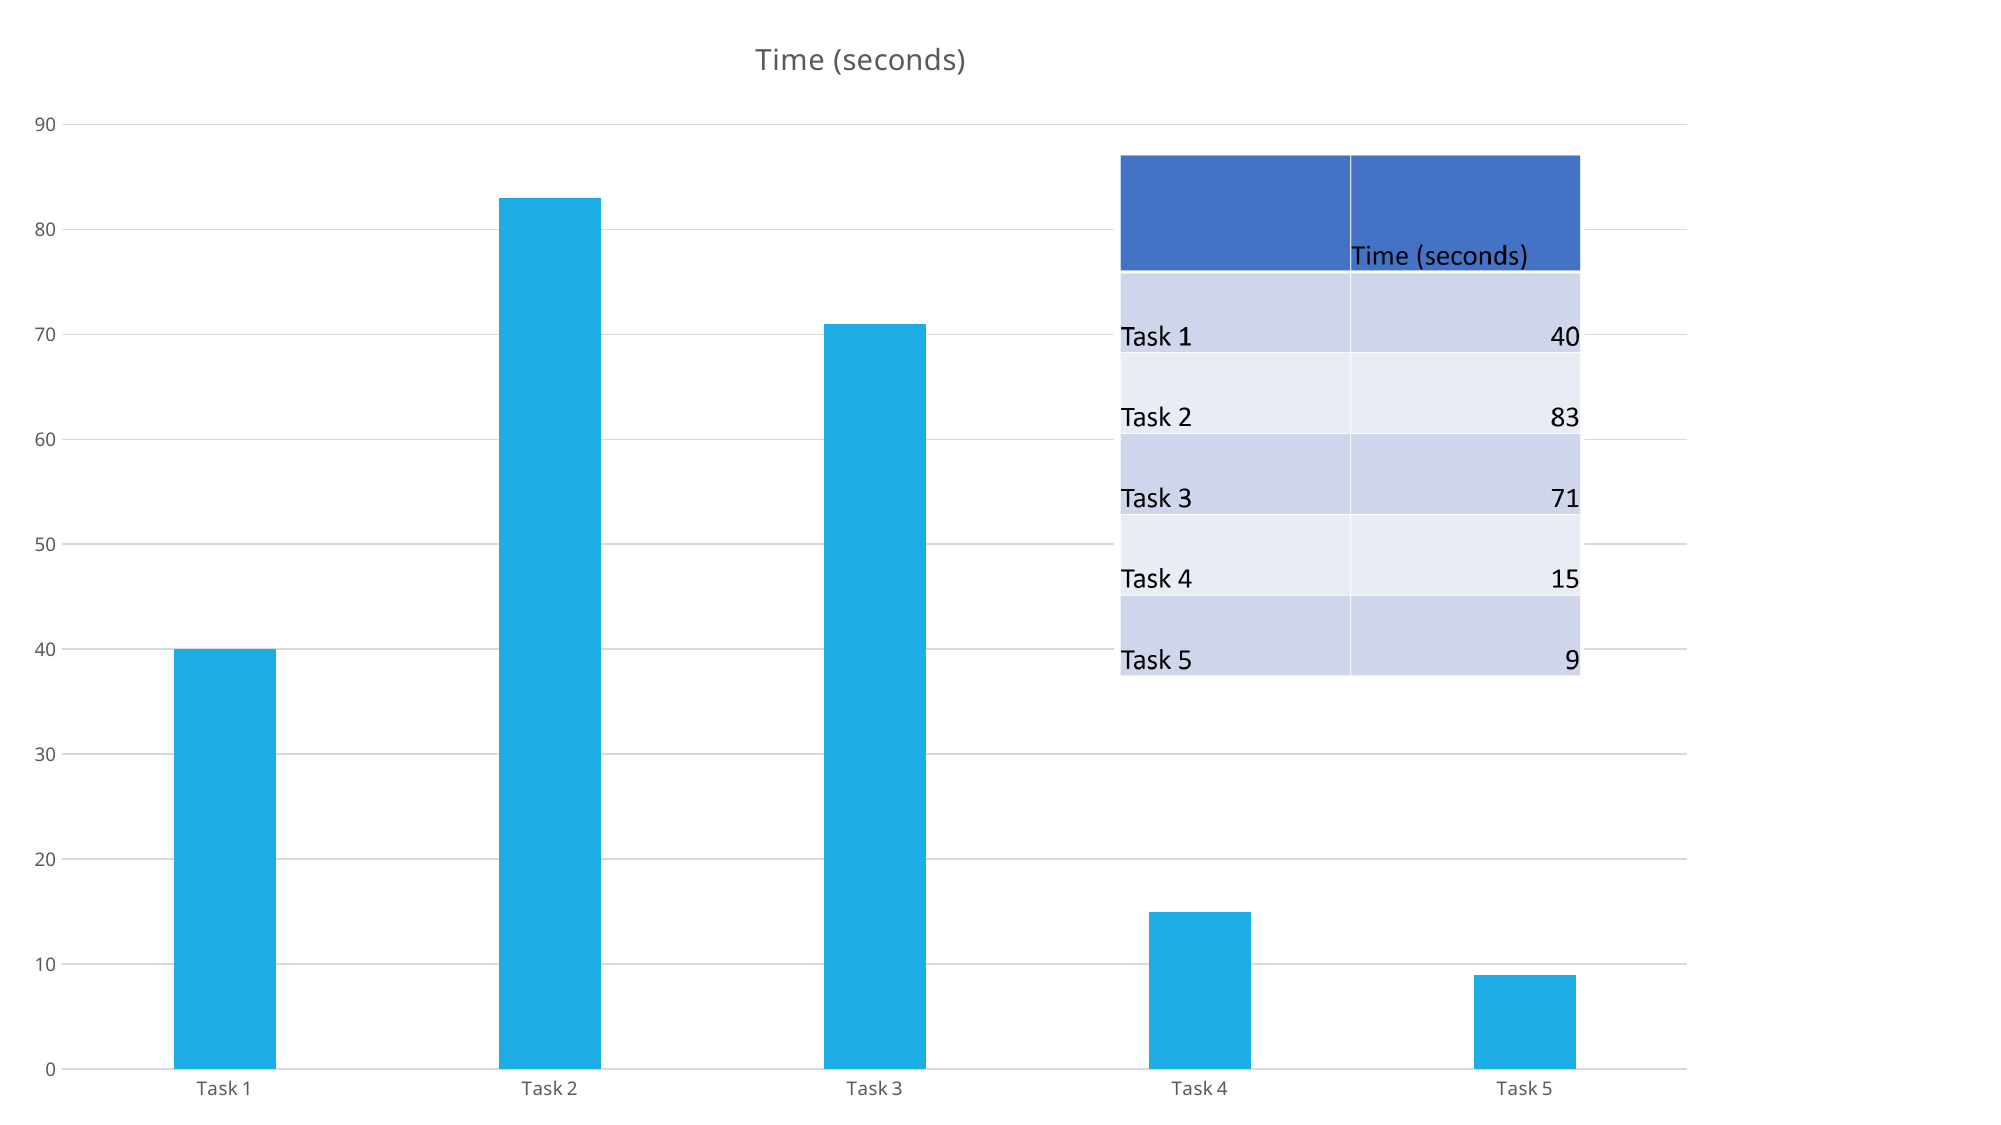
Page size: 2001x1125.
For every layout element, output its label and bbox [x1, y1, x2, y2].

picture [1113, 150, 1585, 685]
chart [0, 0, 1723, 1125]
